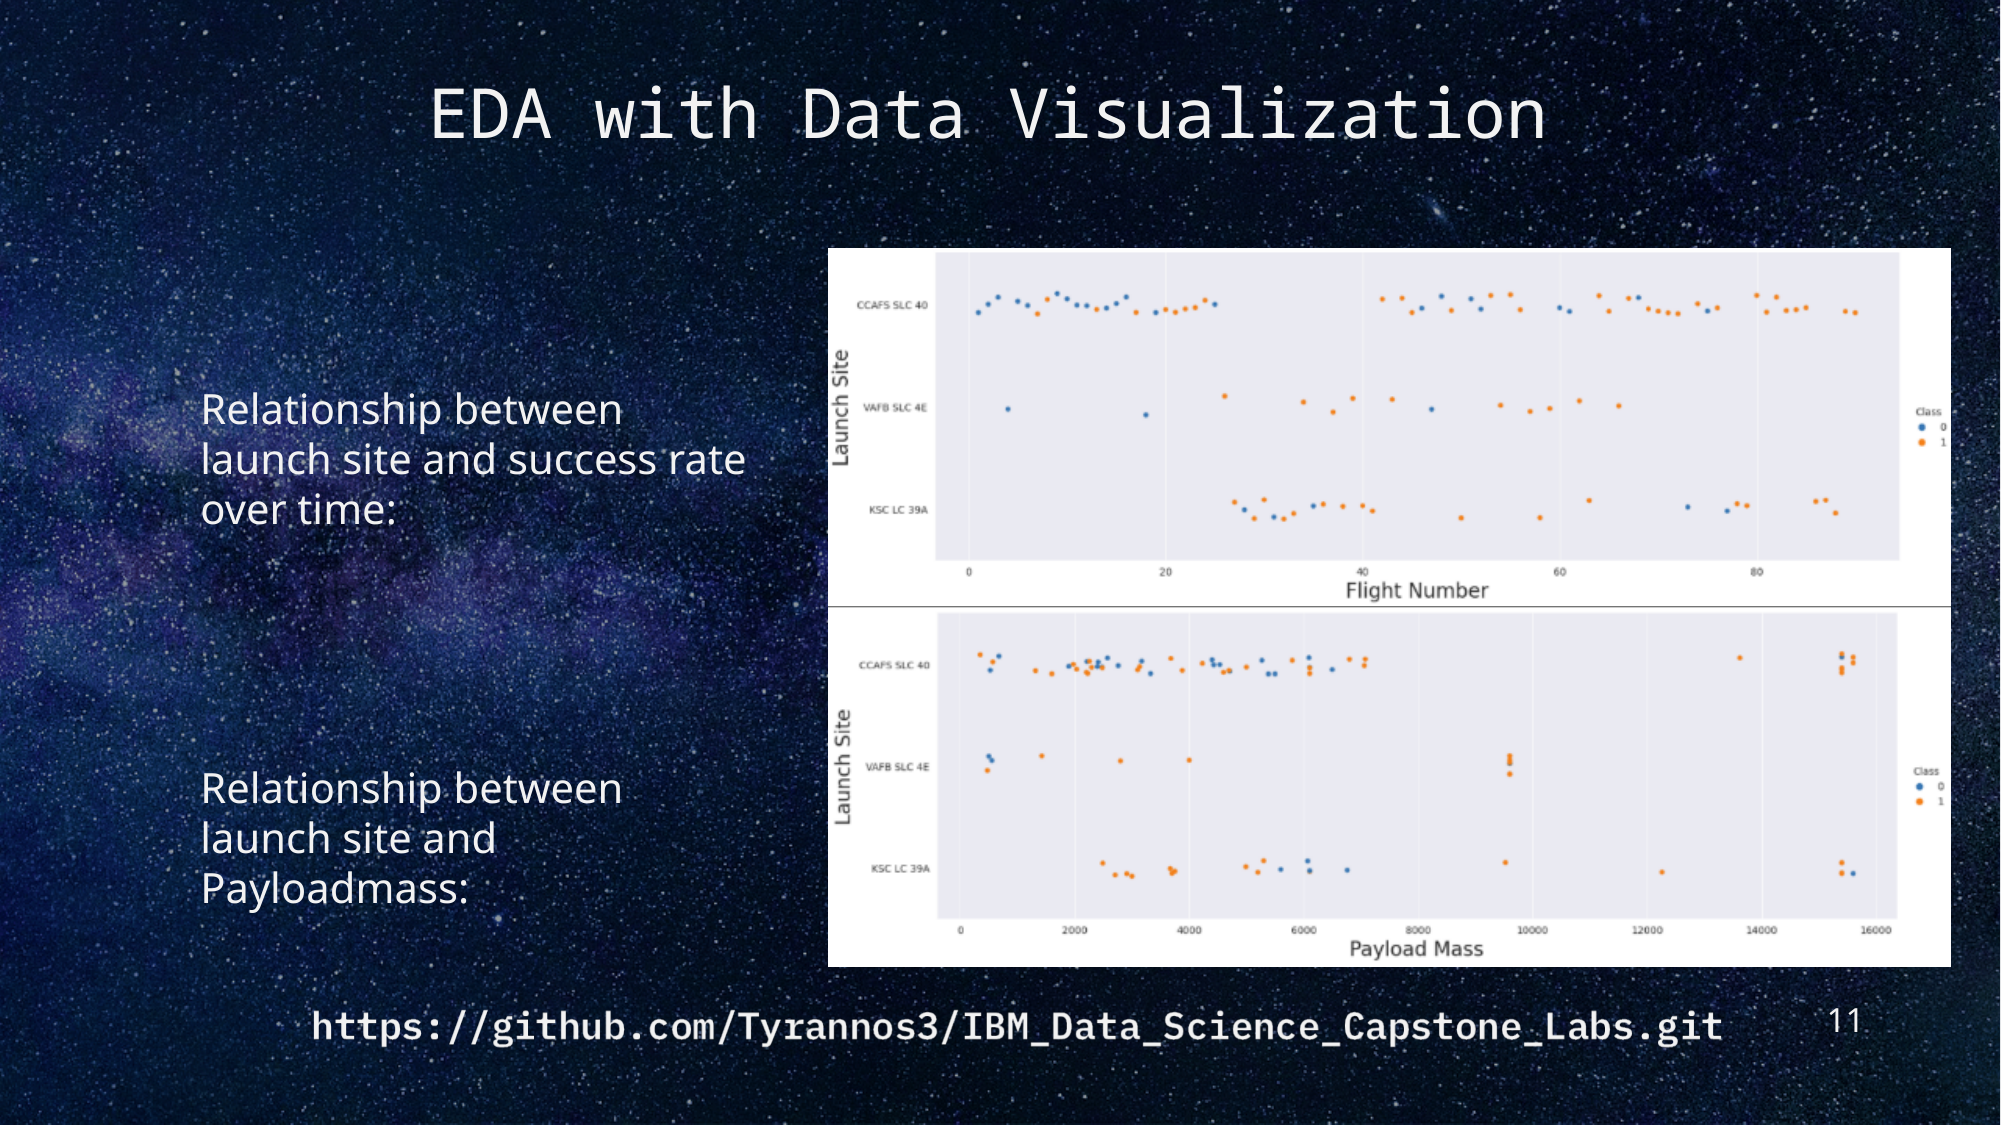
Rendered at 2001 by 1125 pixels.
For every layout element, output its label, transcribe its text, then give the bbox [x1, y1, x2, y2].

slide_number 11 [1429, 988, 1880, 1055]
text_box EDA with Data Visualization [126, 70, 1852, 161]
picture [0, 0, 2001, 1125]
text_box Relationship between launch site and Payloadmass: [185, 754, 715, 920]
text_box Relationship between launch site and success rate over time: [185, 375, 780, 540]
